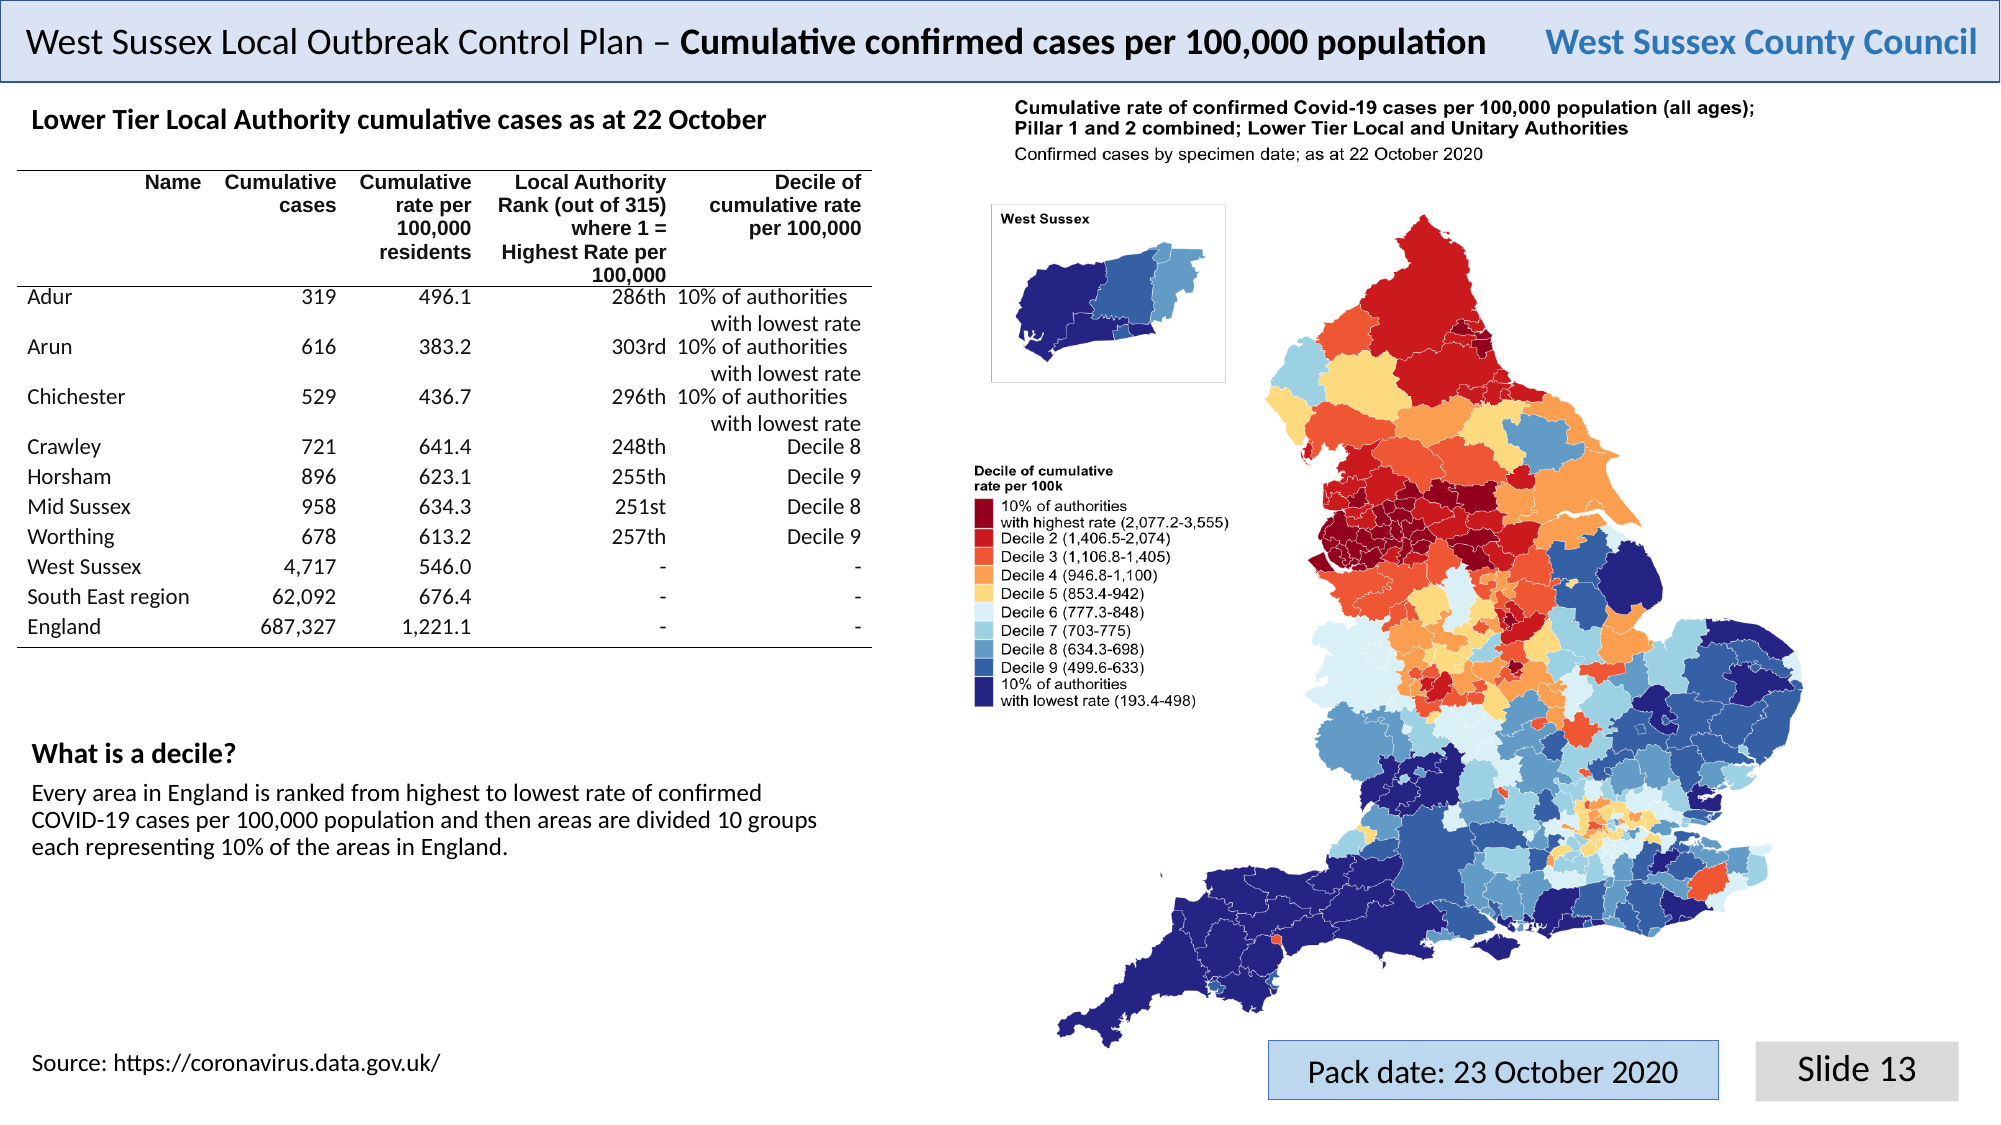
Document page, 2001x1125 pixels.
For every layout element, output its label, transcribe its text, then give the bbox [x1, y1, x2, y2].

table_cell 1,221.1 [347, 618, 482, 647]
table_cell Chichester [17, 387, 212, 438]
table_cell 546.0 [347, 558, 482, 588]
table_header Cumulative rate per 100,000 residents [347, 171, 482, 286]
picture [895, 91, 1959, 1104]
table_cell 319 [212, 287, 347, 337]
list Lower Tier Local Authority cumulative cases as at 22 October [16, 97, 895, 173]
table_cell 296th [482, 387, 677, 438]
table_cell England [17, 618, 212, 647]
table_cell - [482, 558, 677, 588]
table_cell 678 [212, 528, 347, 558]
table_cell 436.7 [347, 387, 482, 438]
table_cell 10% of authorities with lowest rate [677, 287, 872, 337]
table_cell Horsham [17, 468, 212, 498]
table_cell - [677, 558, 872, 588]
list Source: https://coronavirus.data.gov.uk/ [17, 1042, 660, 1103]
table_cell Decile 8 [677, 498, 872, 528]
table_cell 255th [482, 468, 677, 498]
table_cell 383.2 [347, 337, 482, 387]
table_cell 251st [482, 498, 677, 528]
table_cell Worthing [17, 528, 212, 558]
table_header Cumulative cases [212, 171, 347, 286]
table_cell West Sussex [17, 558, 212, 588]
table_cell Adur [17, 287, 212, 337]
table_cell 687,327 [212, 618, 347, 647]
table_header Decile of cumulative rate per 100,000 [677, 171, 872, 286]
table_cell 616 [212, 337, 347, 387]
table_cell Arun [17, 337, 212, 387]
table_cell - [482, 588, 677, 618]
table_cell 4,717 [212, 558, 347, 588]
table_cell 721 [212, 438, 347, 468]
table_header Name [17, 171, 212, 286]
table_cell 634.3 [347, 498, 482, 528]
table_cell 257th [482, 528, 677, 558]
table_cell Mid Sussex [17, 498, 212, 528]
table_cell - [482, 618, 677, 647]
table_cell Decile 8 [677, 438, 872, 468]
table_cell 62,092 [212, 588, 347, 618]
table_cell - [677, 588, 872, 618]
table_cell 623.1 [347, 468, 482, 498]
list What is a decile? [16, 731, 562, 772]
table_cell 676.4 [347, 588, 482, 618]
table_cell 248th [482, 438, 677, 468]
table_cell 896 [212, 468, 347, 498]
table_cell 10% of authorities with lowest rate [677, 387, 872, 438]
table_cell 613.2 [347, 528, 482, 558]
table_cell Decile 9 [677, 468, 872, 498]
table_cell 286th [482, 287, 677, 337]
table_cell - [677, 618, 872, 647]
table_cell Crawley [17, 438, 212, 468]
table_header Local Authority Rank (out of 315) where 1 = Highest Rate per 100,000 [482, 171, 677, 286]
table_cell 641.4 [347, 438, 482, 468]
table_cell 958 [212, 498, 347, 528]
table_cell 10% of authorities with lowest rate [677, 337, 872, 387]
table_cell South East region [17, 588, 212, 618]
table_cell Decile 9 [677, 528, 872, 558]
table_cell 529 [212, 387, 347, 438]
table_cell 496.1 [347, 287, 482, 337]
list Every area in England is ranked from highest to lowest rate of confirmed COVID-19 cases per 100,000 population and then areas are divided 10 groups each representing 10% of the areas in England. [16, 772, 853, 900]
table_cell 303rd [482, 337, 677, 387]
